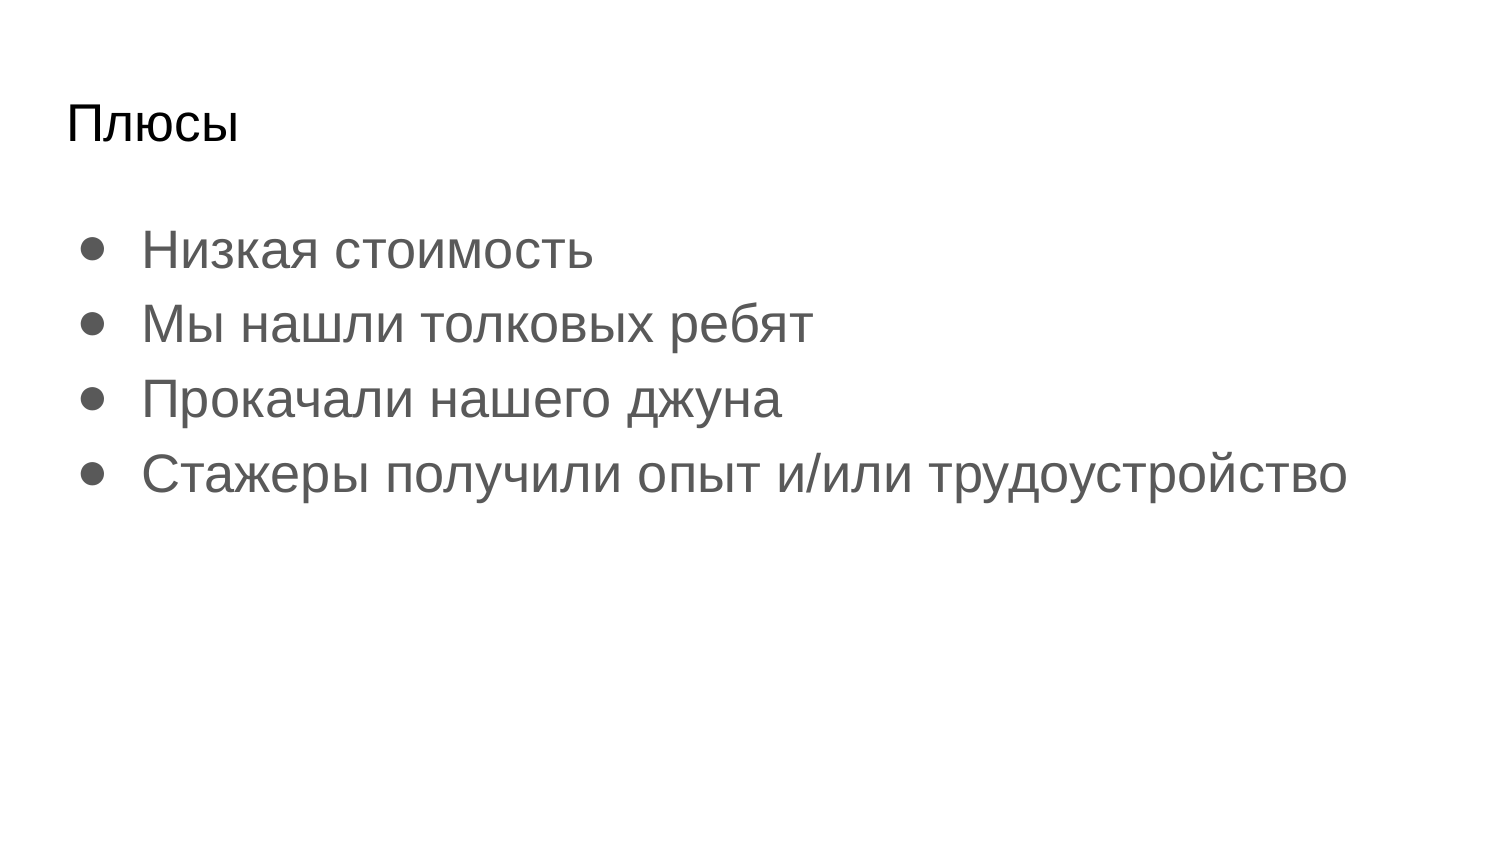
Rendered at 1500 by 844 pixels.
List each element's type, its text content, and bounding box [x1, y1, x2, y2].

title Плюсы [51, 72, 1449, 167]
list Низкая стоимость Мы нашли толковых ребят Прокачали нашего джуна Стажеры получили опыт и/или трудоустройство [51, 189, 1449, 750]
